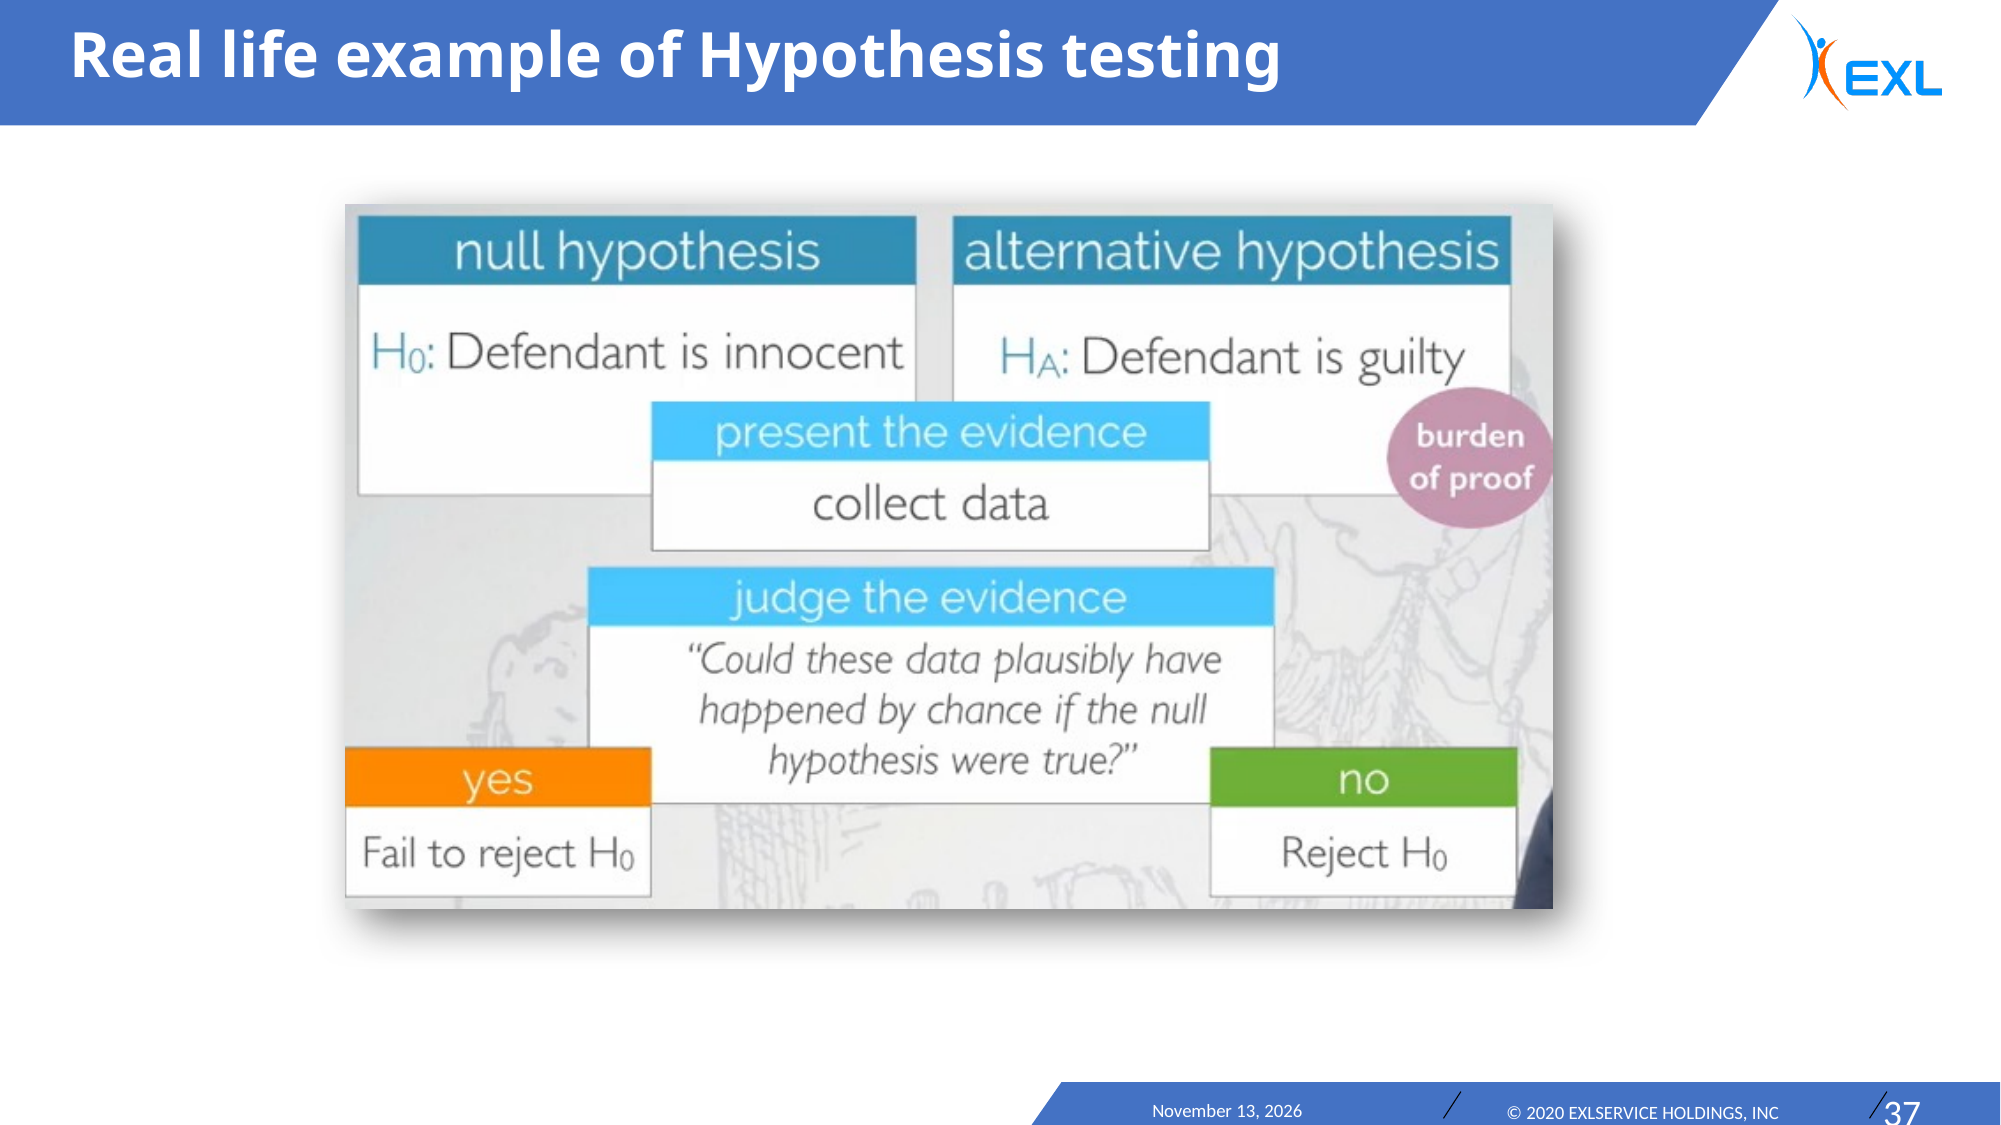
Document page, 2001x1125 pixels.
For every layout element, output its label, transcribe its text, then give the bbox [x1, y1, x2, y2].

picture [1791, 14, 1942, 111]
title Real life example of Hypothesis testing [54, 16, 1780, 107]
picture [345, 204, 1553, 909]
